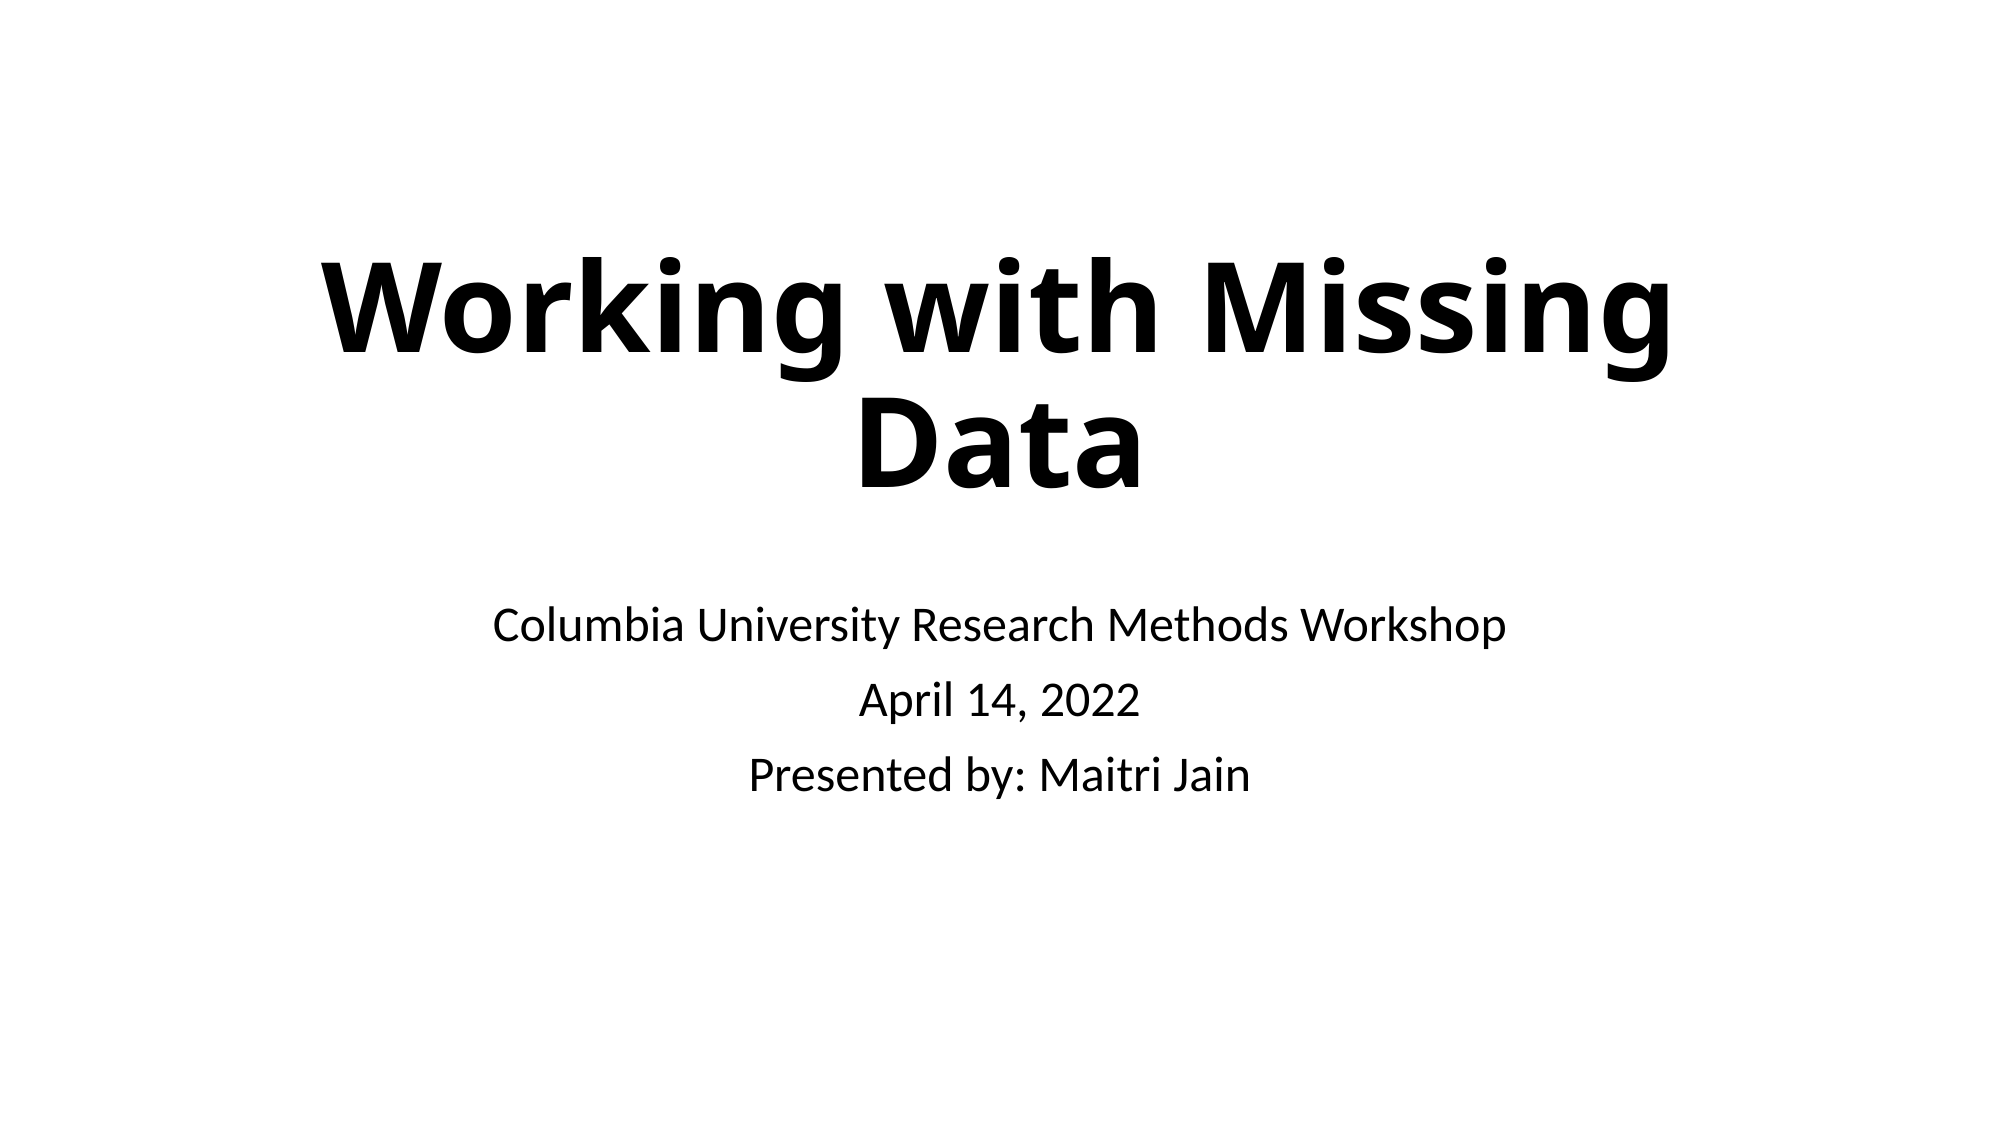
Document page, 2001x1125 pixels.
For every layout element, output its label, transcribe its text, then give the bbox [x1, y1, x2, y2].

title Working with Missing Data [249, 184, 1750, 576]
subtitle Columbia University Research Methods Workshop April 14, 2022 Presented by: Maitri Jain [249, 590, 1750, 863]
